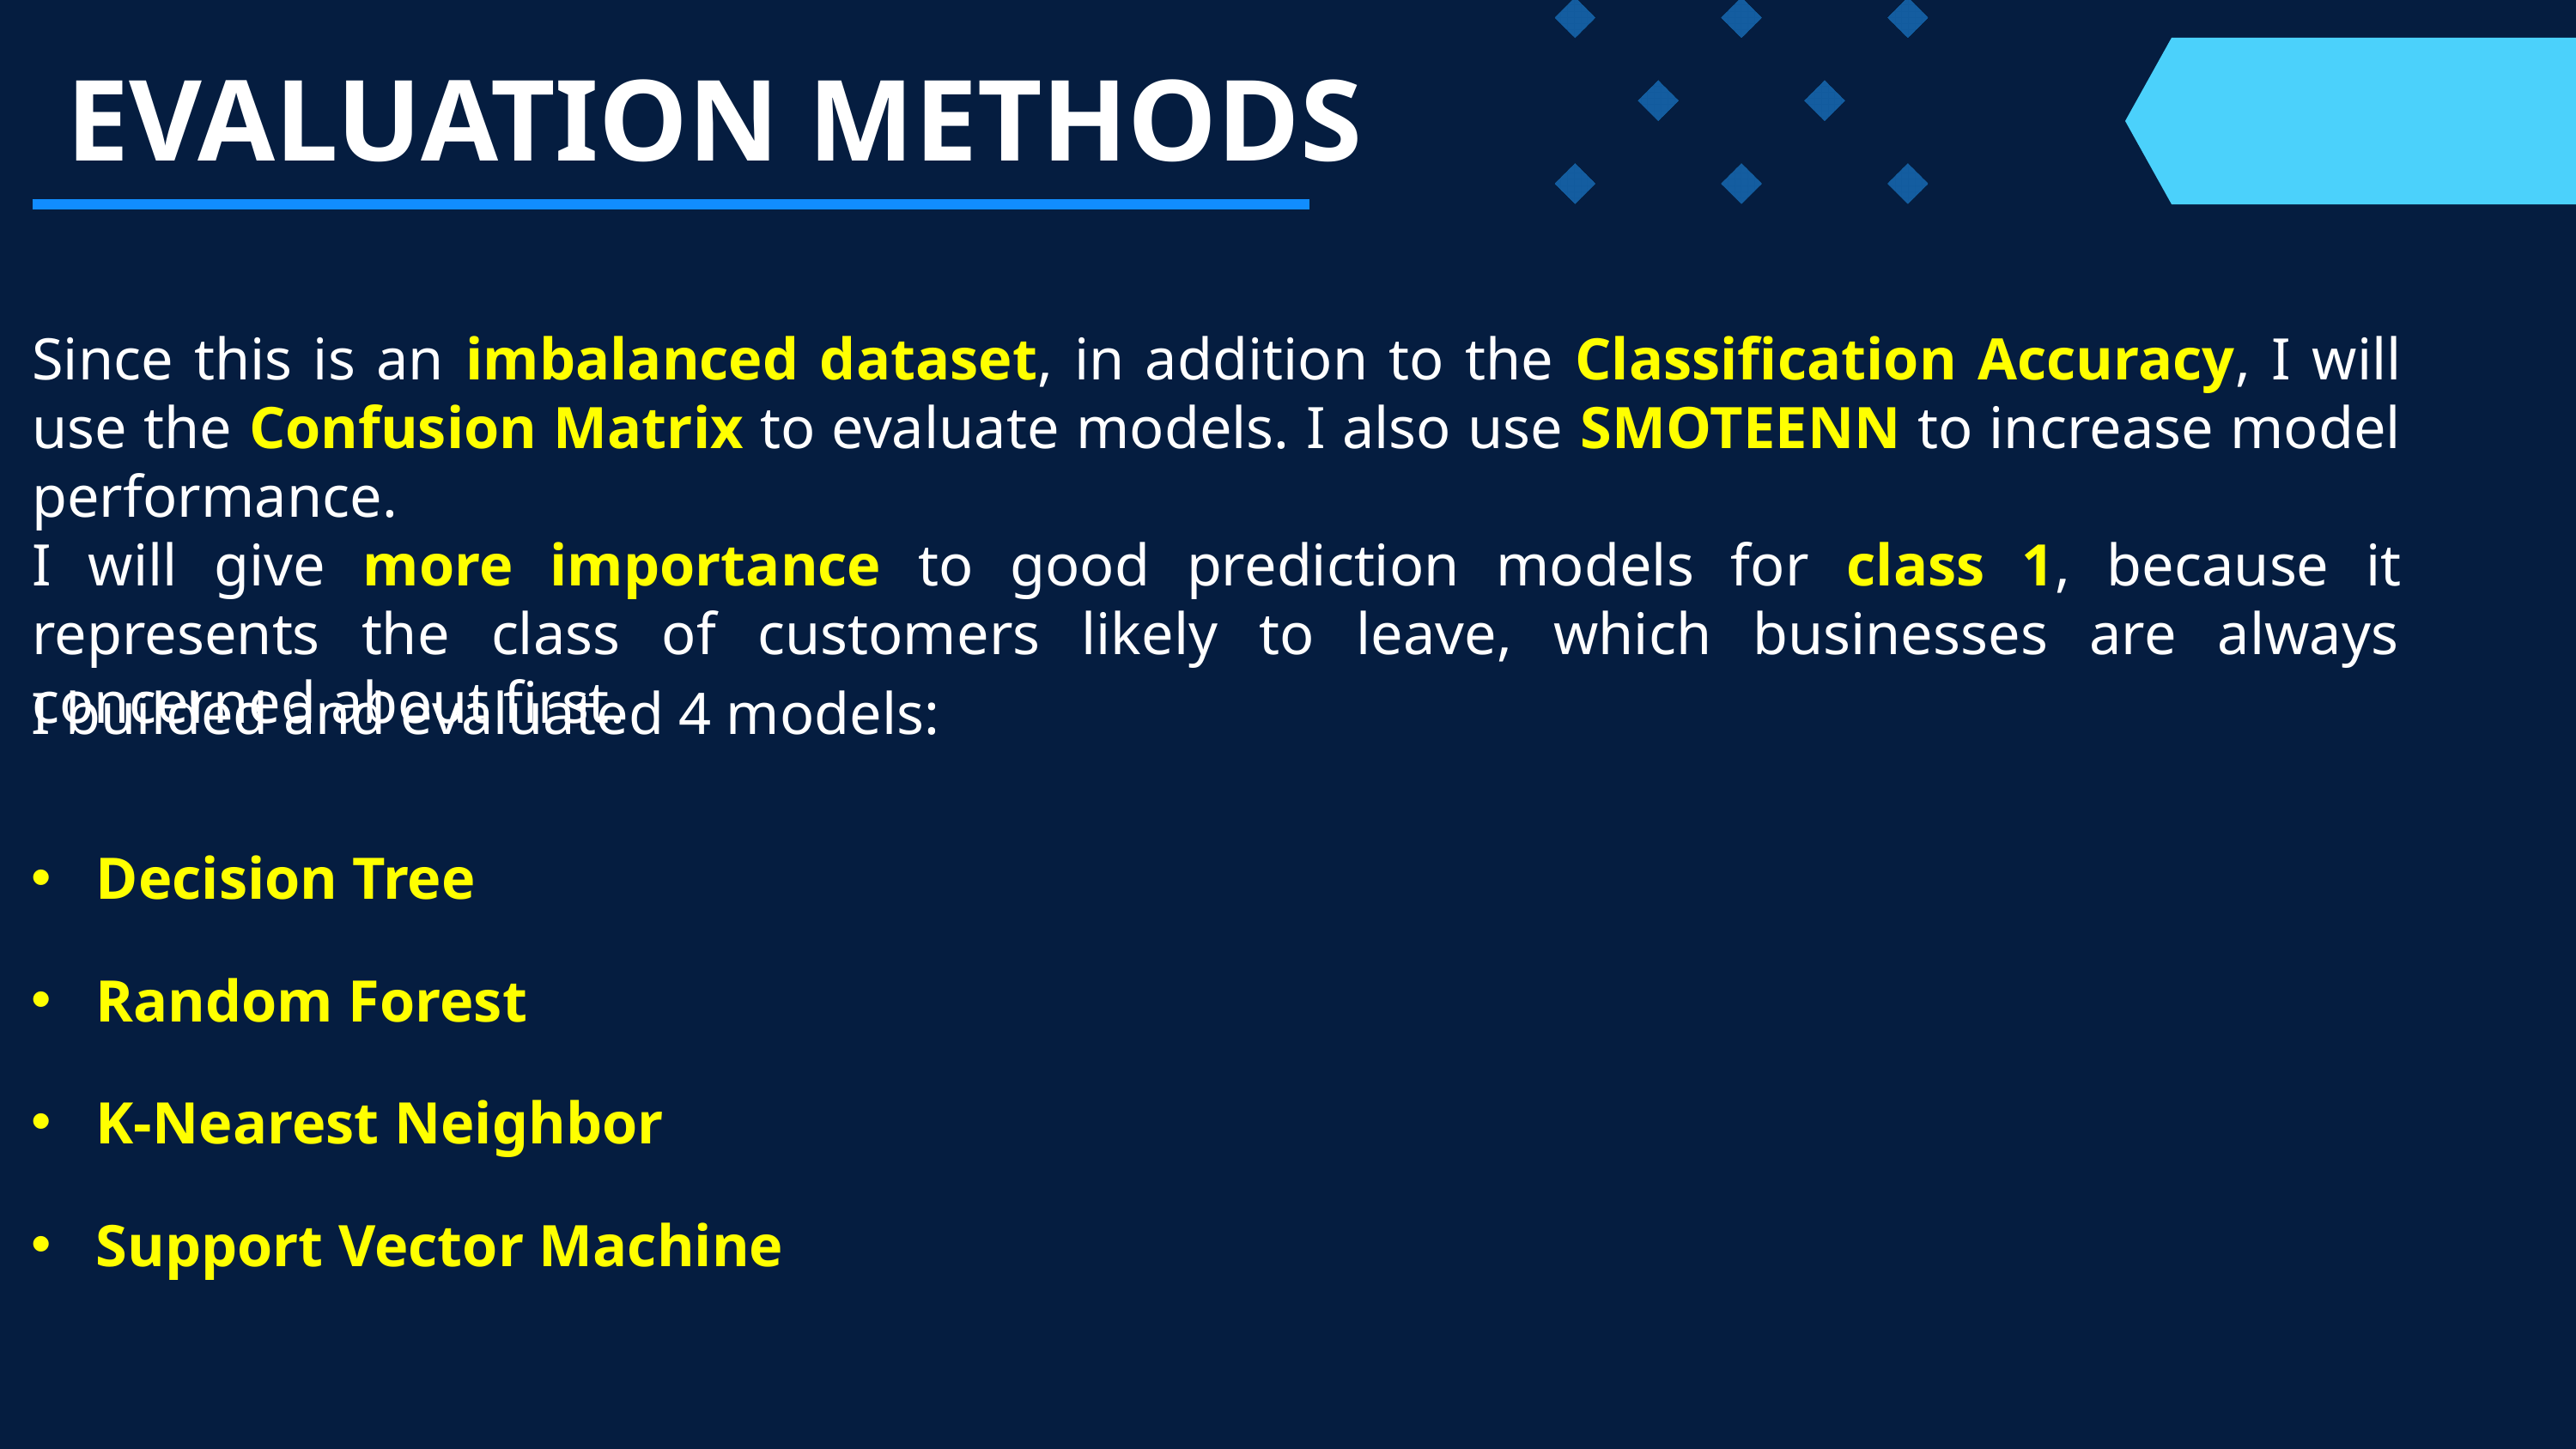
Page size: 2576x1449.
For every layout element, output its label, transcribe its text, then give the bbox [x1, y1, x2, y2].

text_box Since this is an imbalanced dataset, in addition to the Classification Accuracy, I will use the Confusion Matrix to evaluate models. I also use SMOTEENN to increase model performance. I will give more importance to good prediction models for class 1, because it represents the class of customers likely to leave, which businesses are always concerned about first. [19, 316, 2415, 742]
text_box EVALUATION METHODS [19, 49, 1410, 185]
text_box [1554, 0, 1929, 205]
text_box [2124, 37, 2576, 205]
text_box I builded and evaluated 4 models: Decision Tree Random Forest K-Nearest Neighbor Support Vector Machine [18, 670, 2414, 1284]
